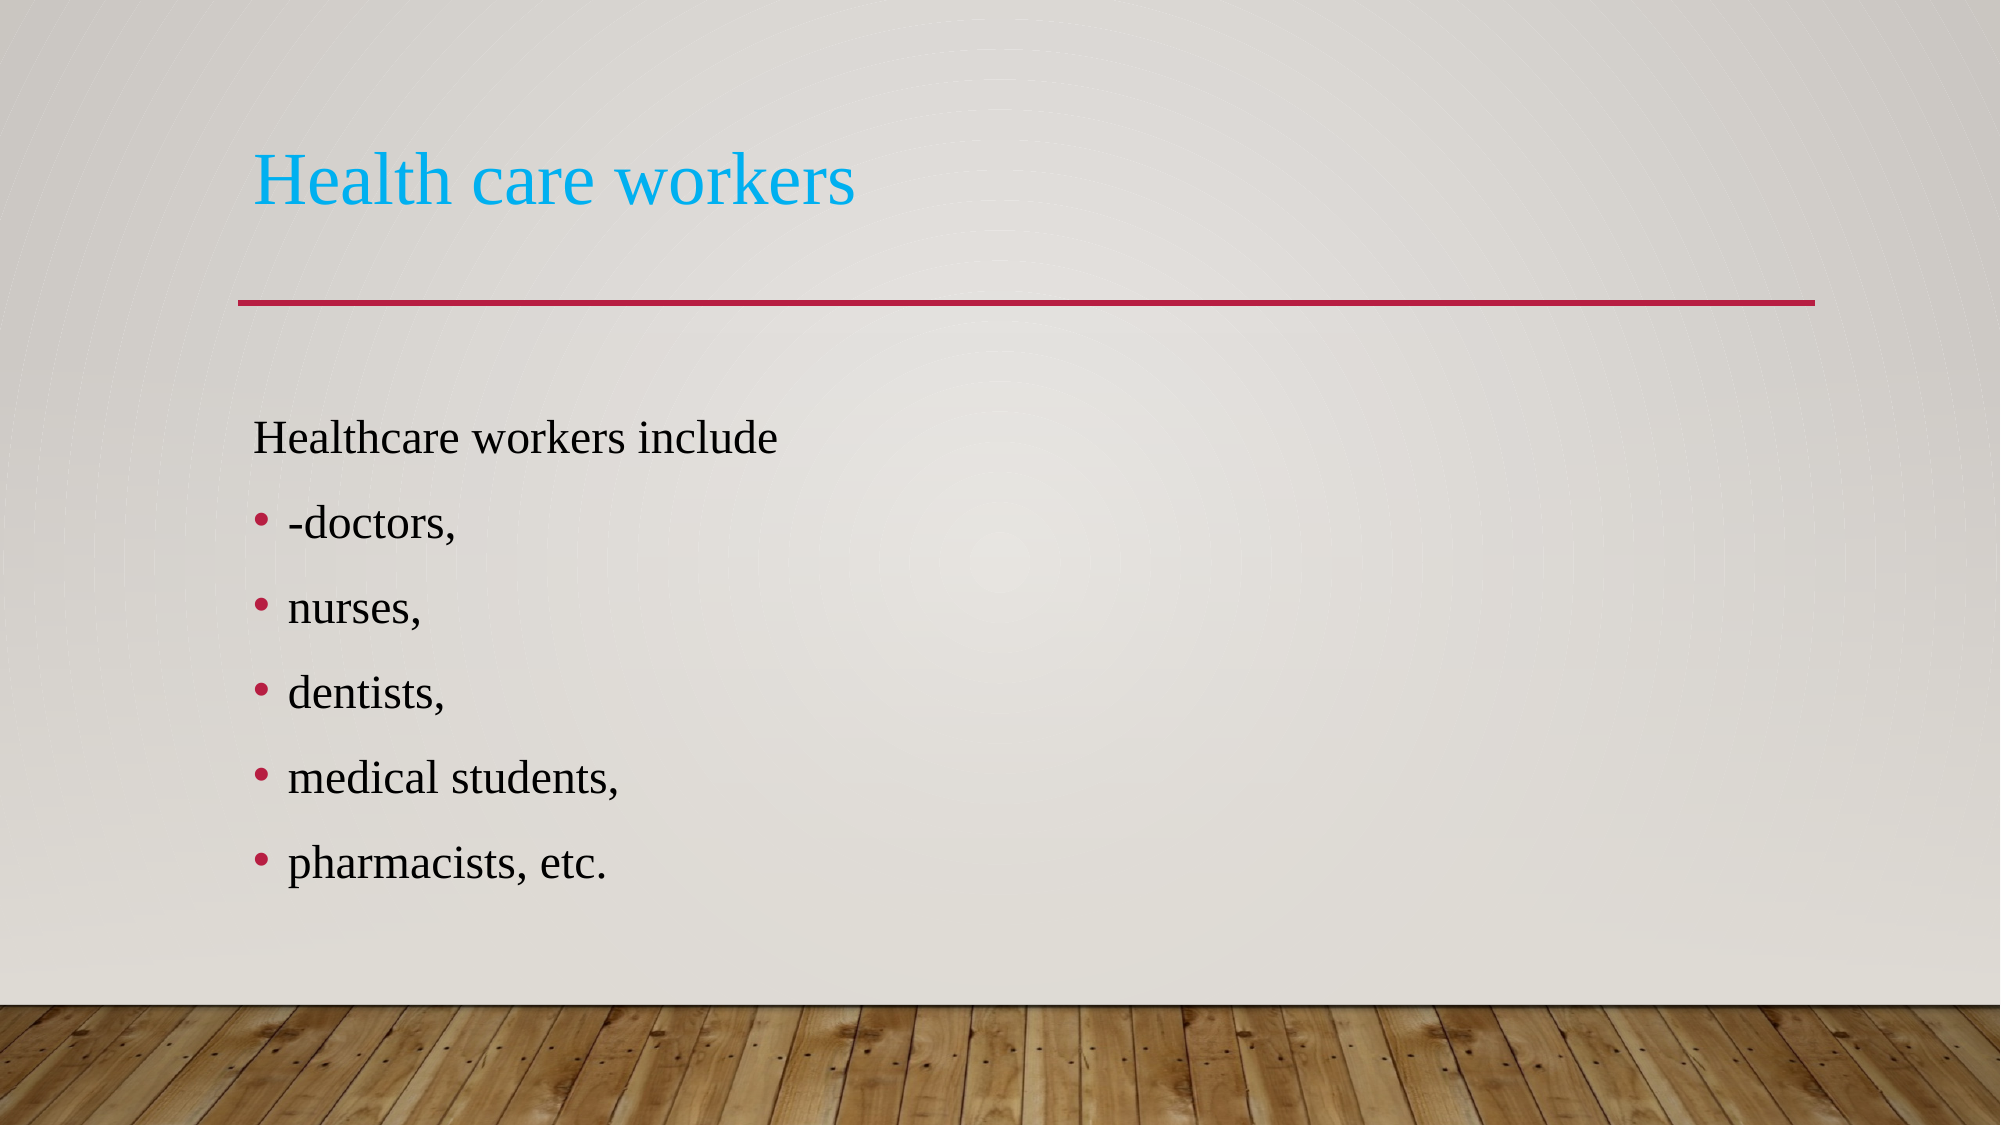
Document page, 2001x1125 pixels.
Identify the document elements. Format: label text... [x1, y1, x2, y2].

picture [0, 1005, 2000, 1125]
title Health care workers [238, 131, 1814, 305]
list Healthcare workers include -doctors, nurses, dentists, medical students, pharmacists, etc. [238, 330, 1814, 897]
